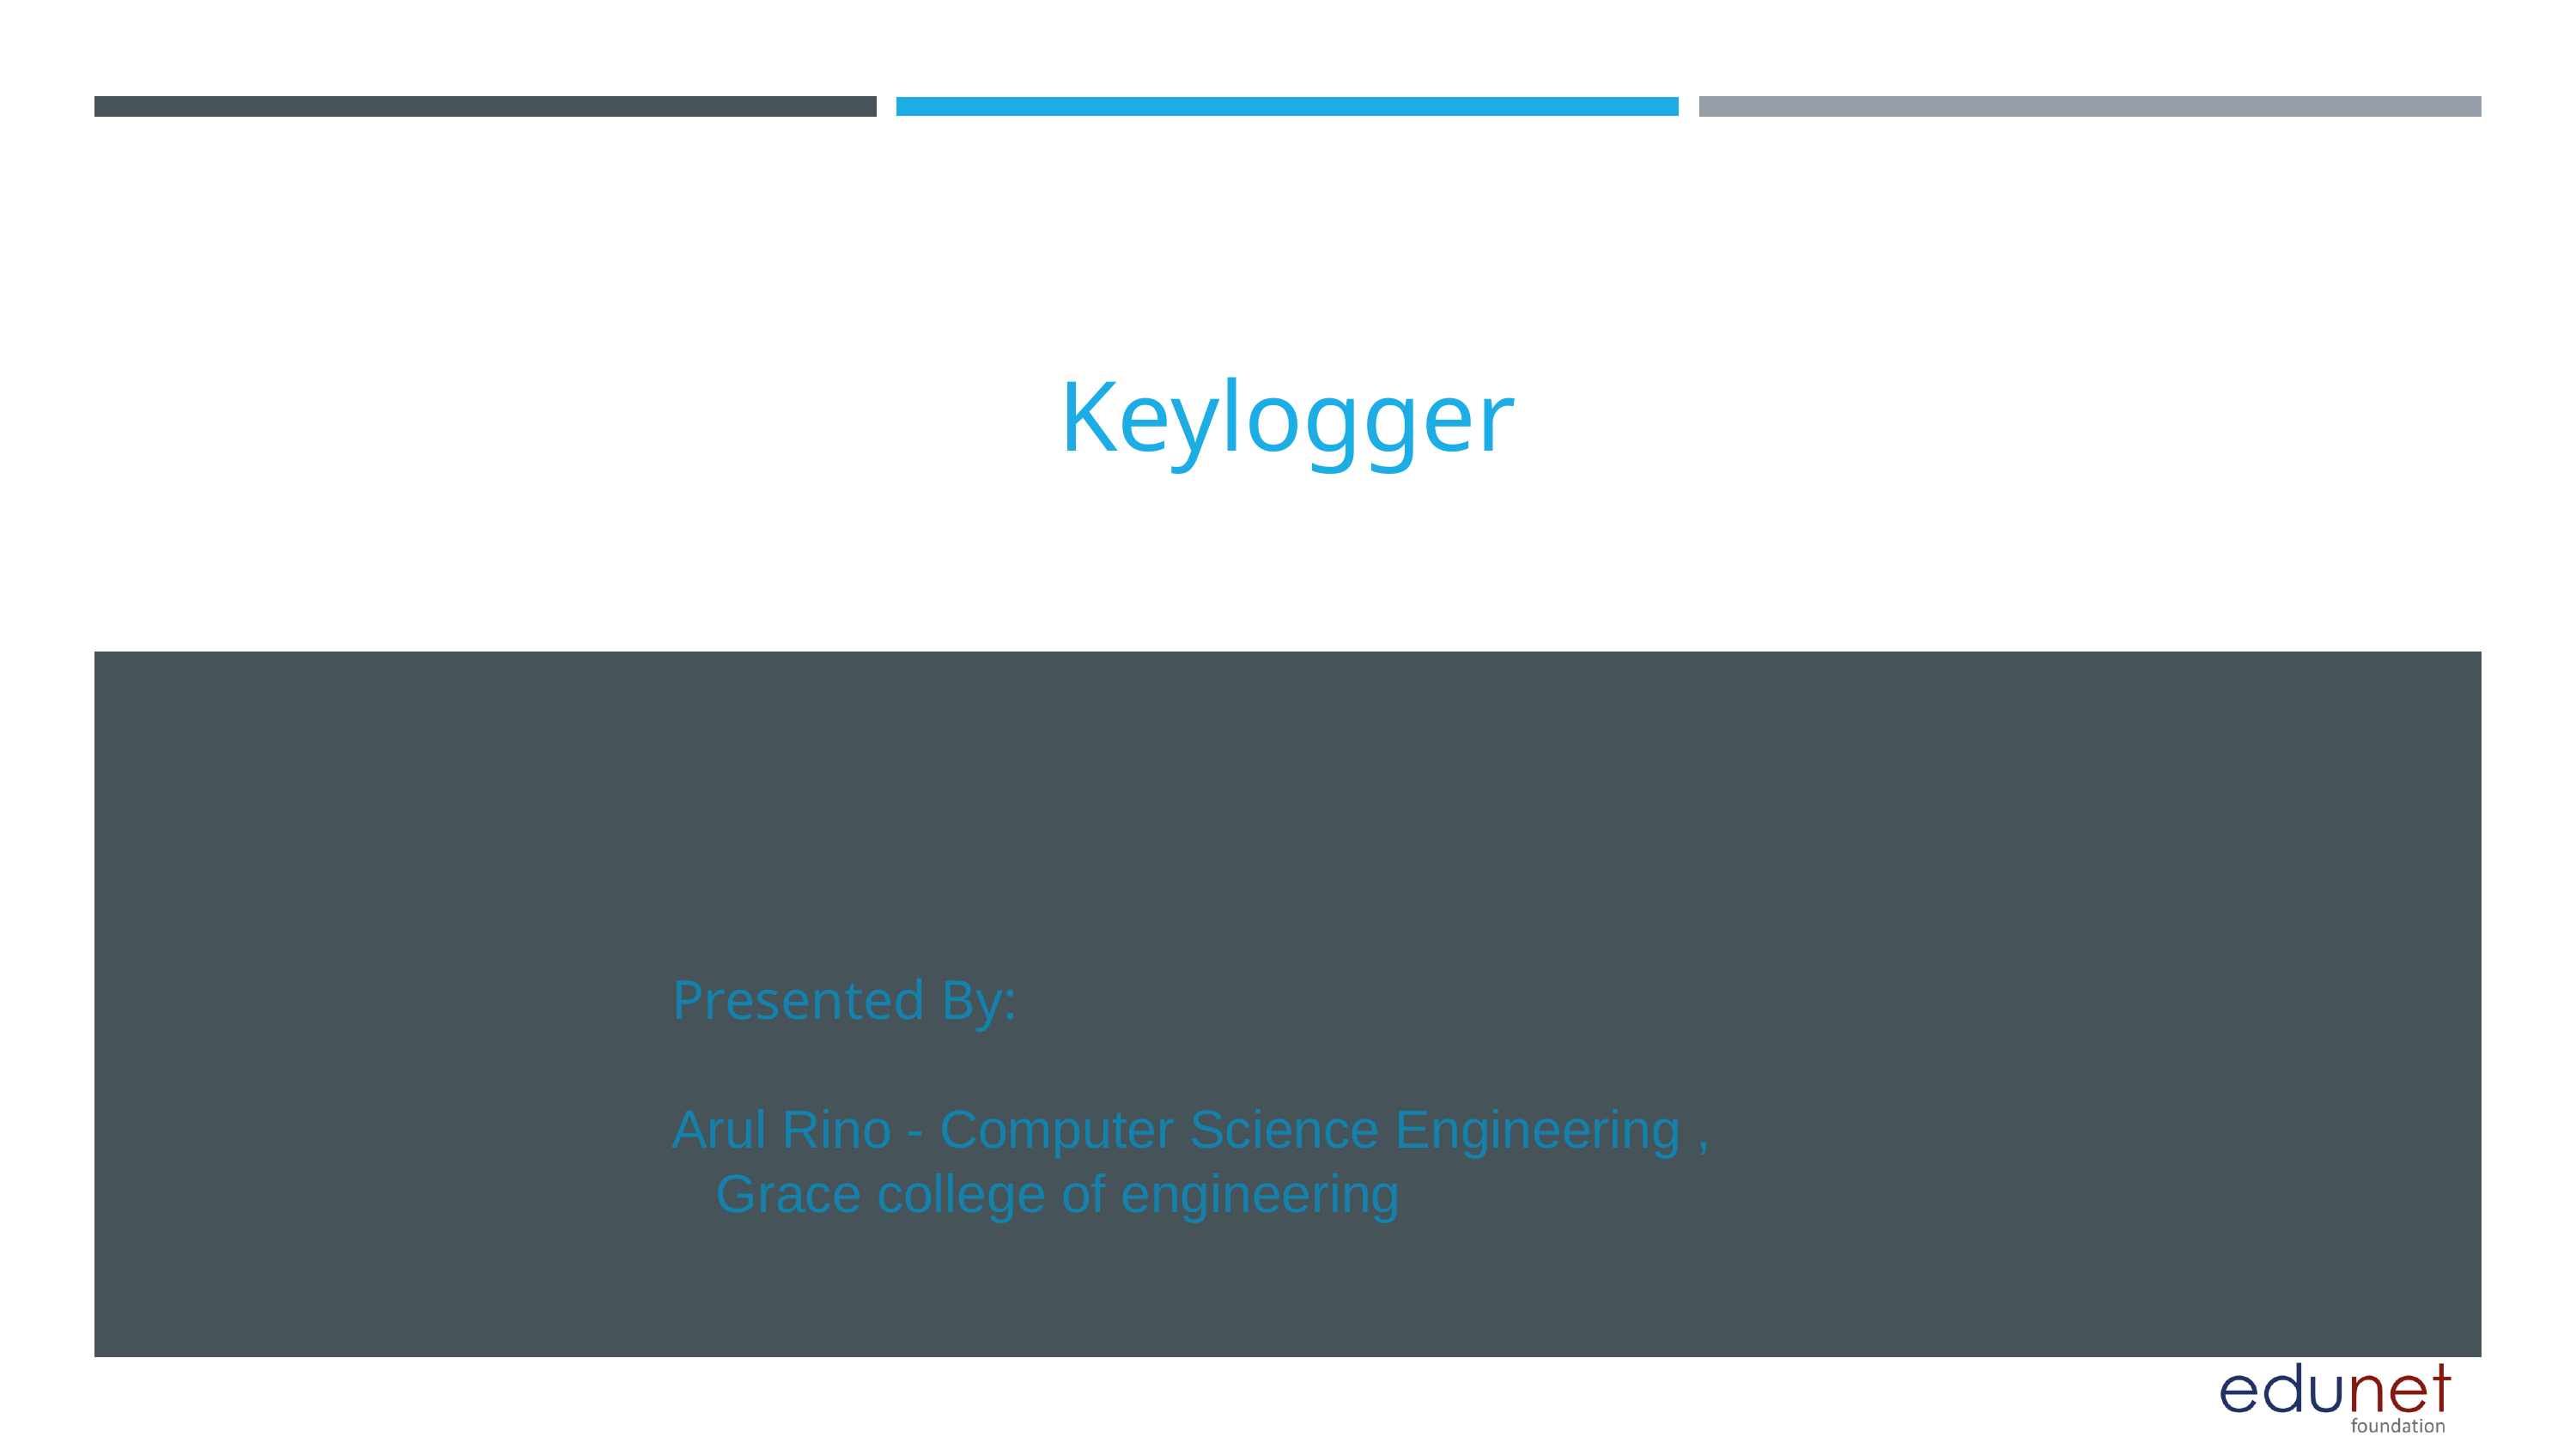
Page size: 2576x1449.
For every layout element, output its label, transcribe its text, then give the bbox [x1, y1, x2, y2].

text_box [2215, 1367, 2454, 1437]
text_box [1698, 95, 2482, 118]
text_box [94, 96, 878, 118]
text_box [94, 652, 2482, 1357]
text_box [896, 96, 1680, 117]
text_box Keylogger [334, 354, 2241, 470]
